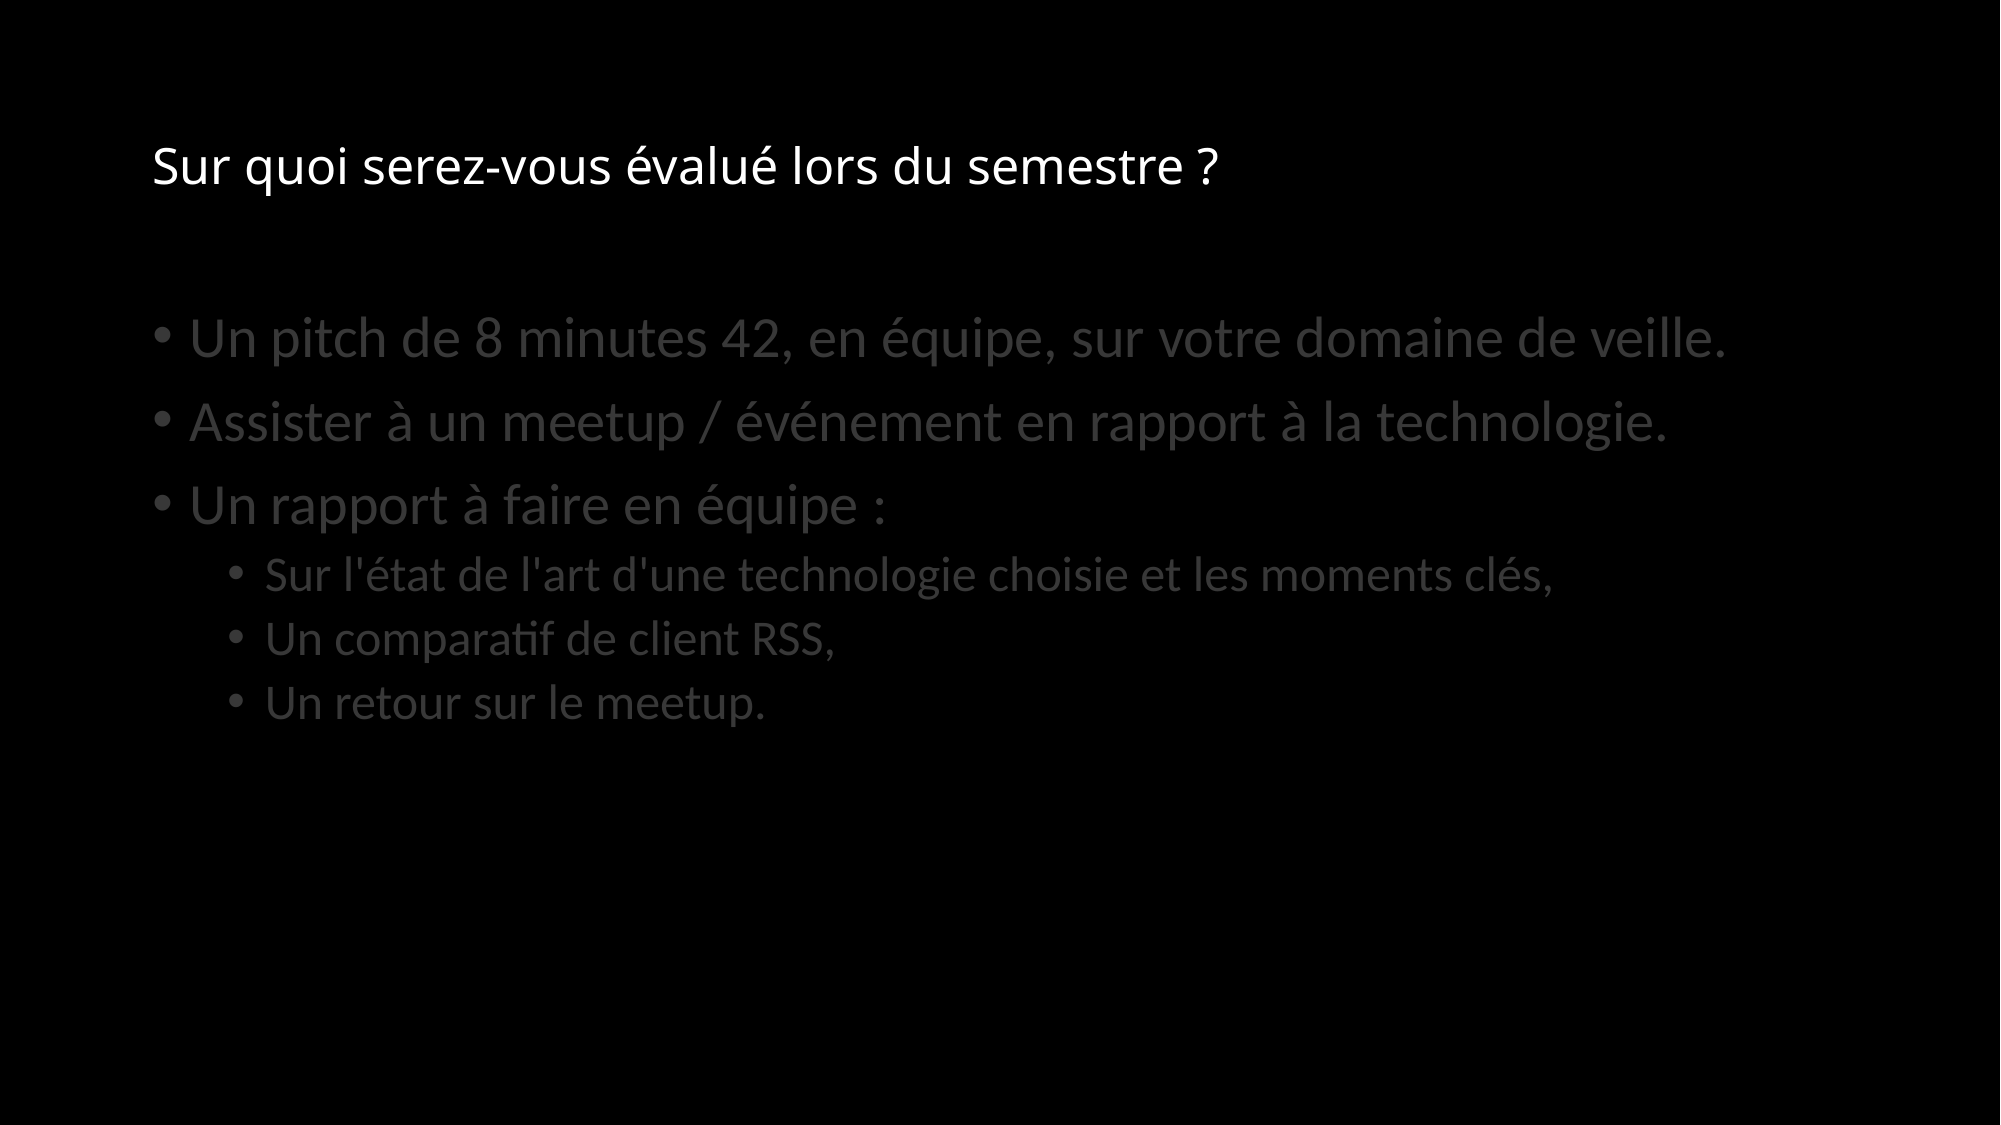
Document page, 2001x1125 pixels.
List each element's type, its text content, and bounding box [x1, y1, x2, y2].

list Un pitch de 8 minutes 42, en équipe, sur votre domaine de veille. Assister à un meetup / événement en rapport à la technologie. Un rapport à faire en équipe : Sur l'état de l'art d'une technologie choisie et les moments clés, Un comparatif de client RSS, Un retour sur le meetup. [137, 299, 1863, 1014]
title Sur quoi serez-vous évalué lors du semestre ? [137, 59, 1863, 278]
